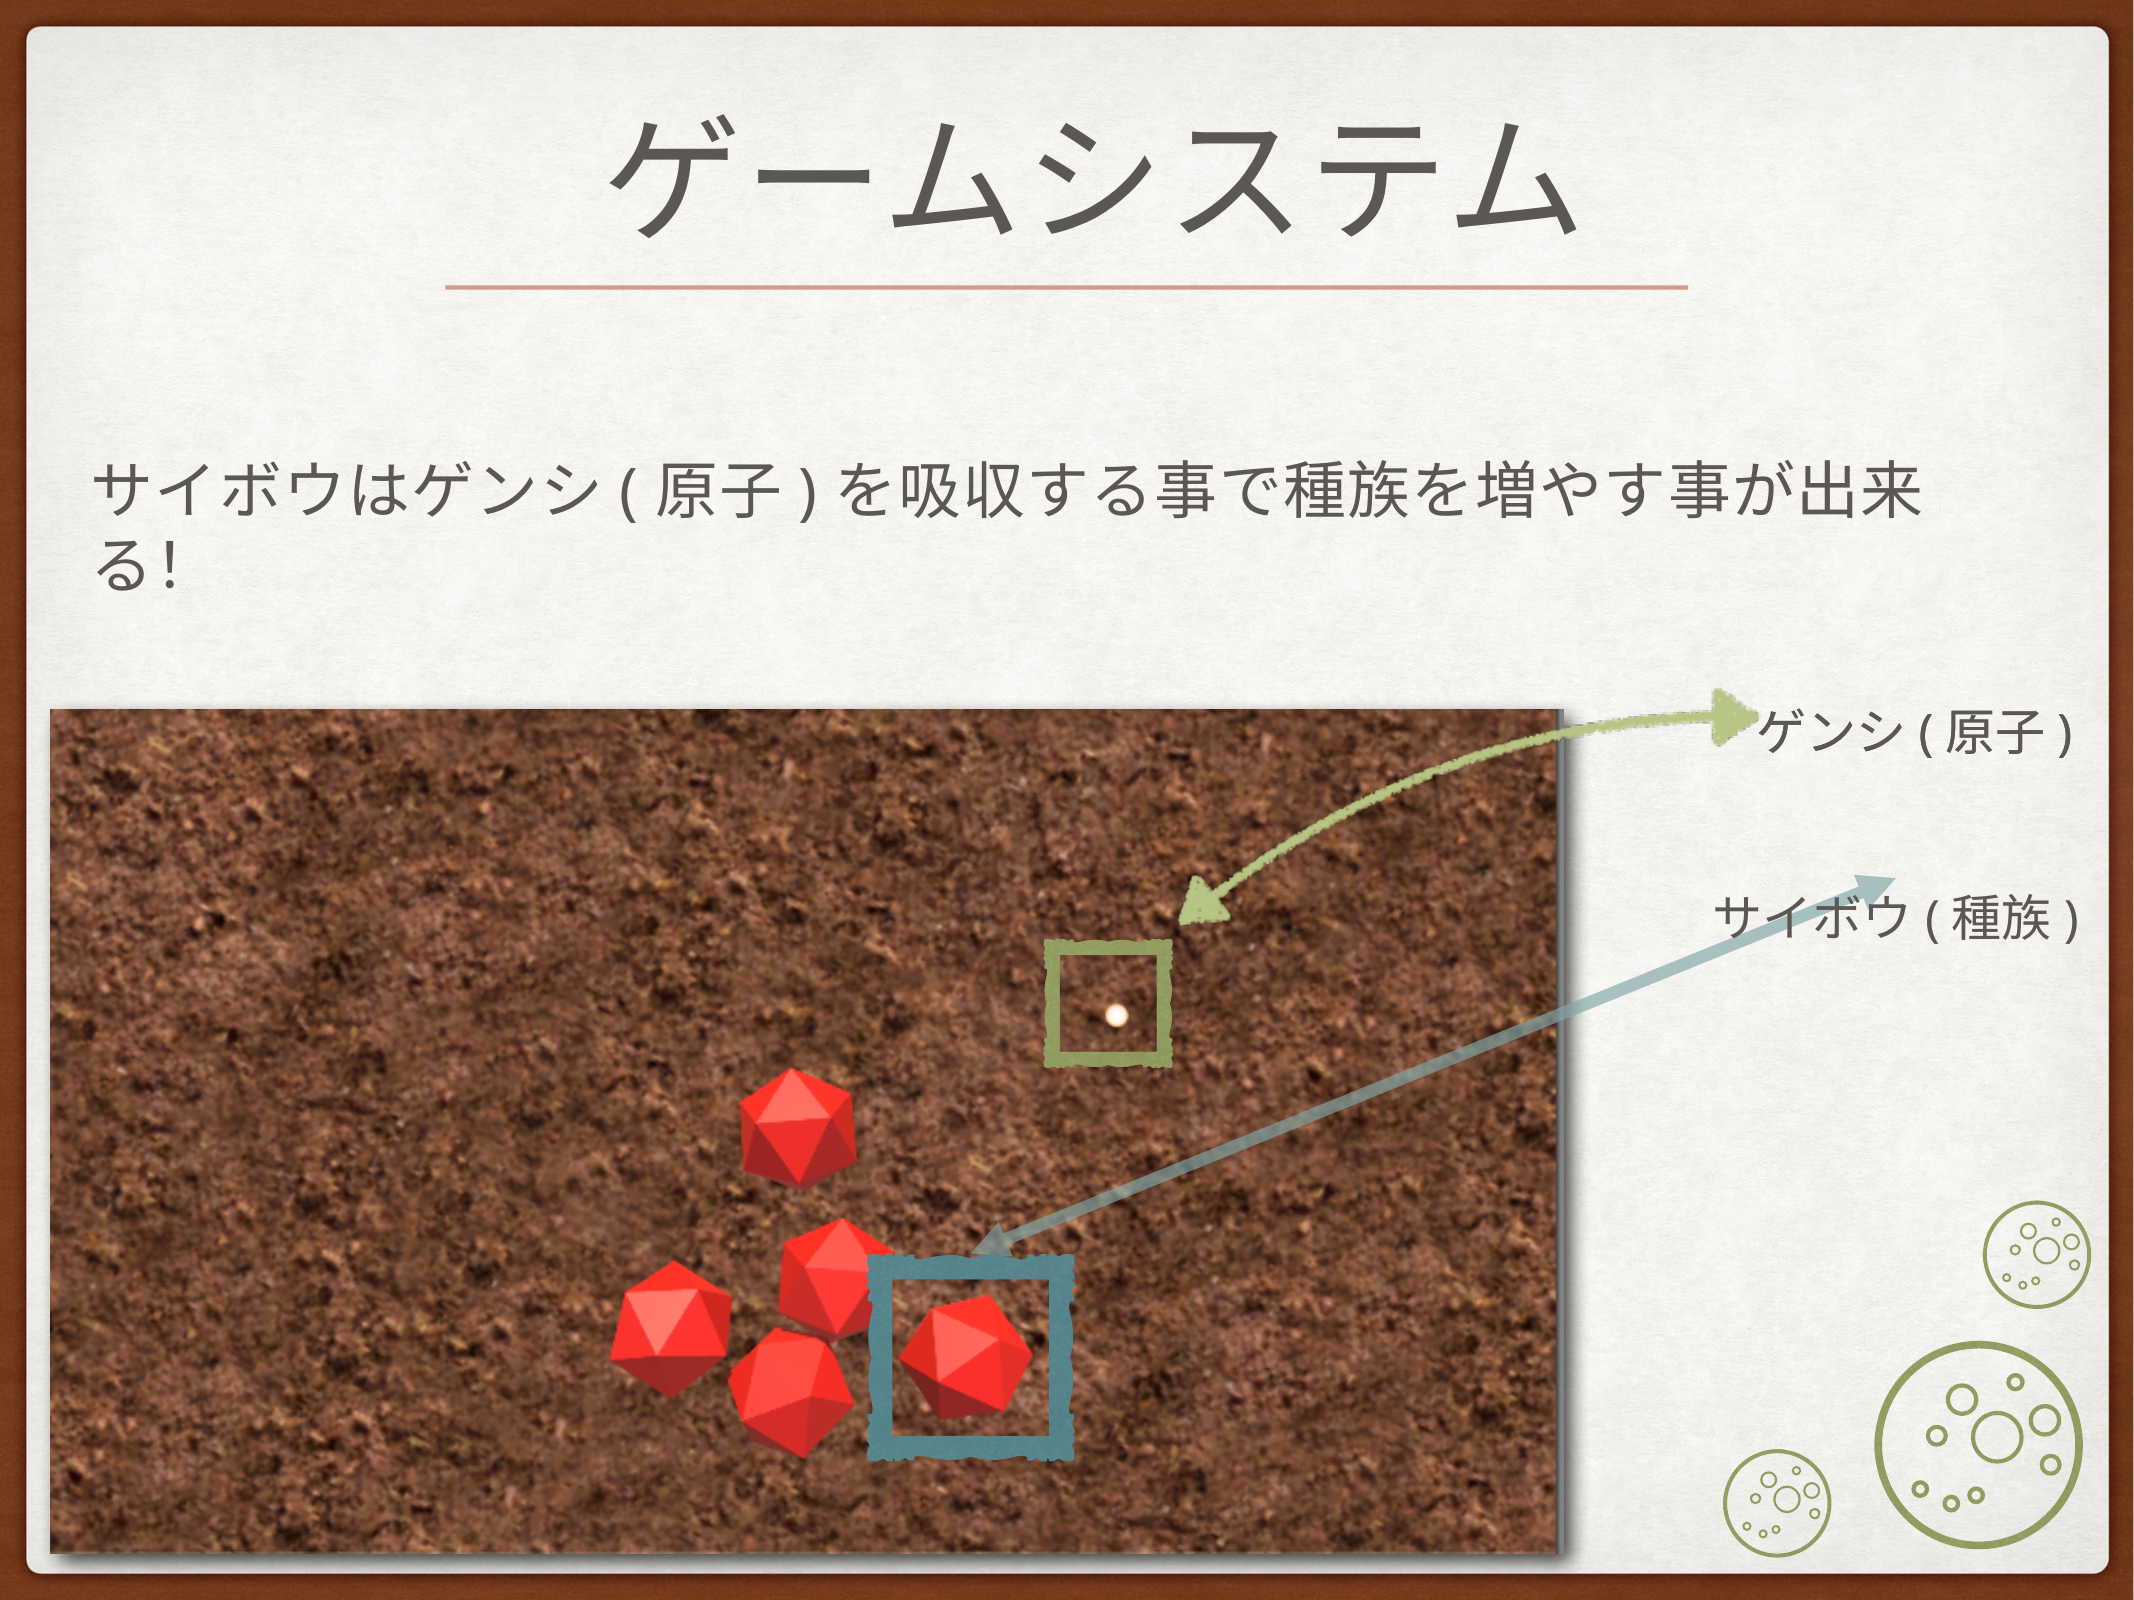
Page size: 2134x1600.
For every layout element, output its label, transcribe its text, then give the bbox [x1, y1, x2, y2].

text_box サイボウ(種族) [1768, 878, 2088, 955]
text_box ゲンシ(原子) [1768, 691, 2081, 769]
list サイボウはゲンシ(原子)を吸収する事で種族を増やす事が出来る！ [81, 441, 2052, 607]
title ゲームシステム [109, 81, 2024, 340]
text_box [1874, 1340, 2083, 1550]
text_box [1723, 1449, 1832, 1558]
picture [0, 0, 2134, 1600]
text_box [1982, 1200, 2092, 1309]
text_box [970, 920, 1897, 1358]
